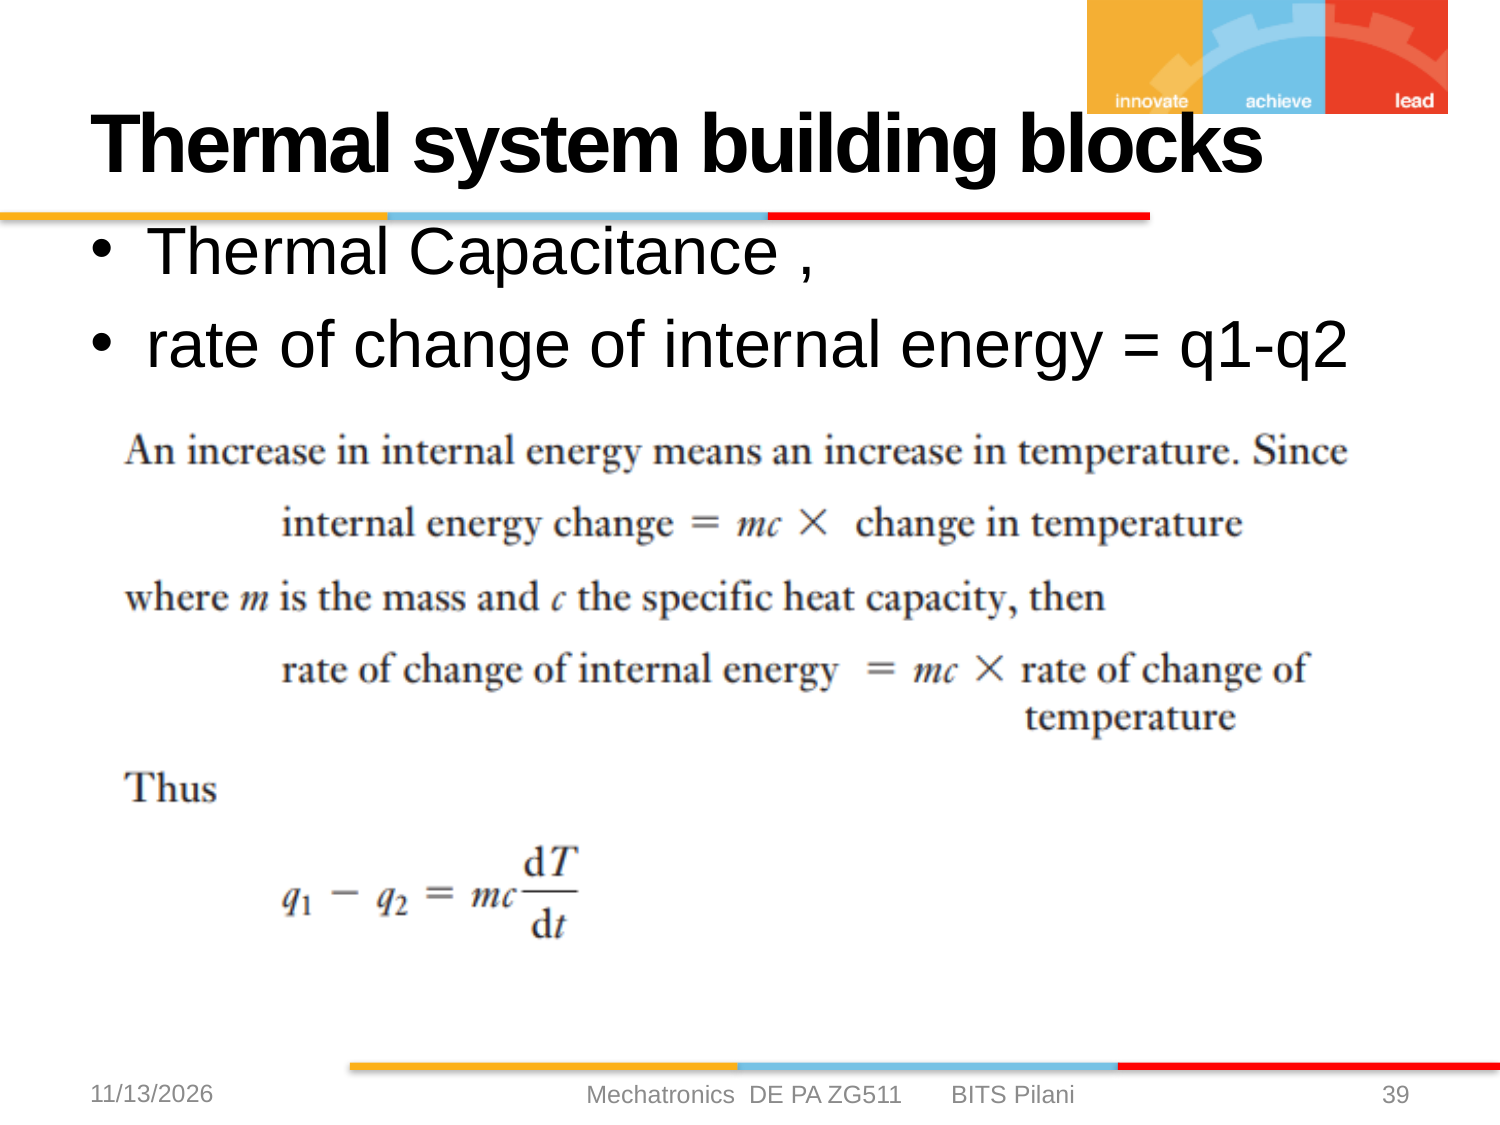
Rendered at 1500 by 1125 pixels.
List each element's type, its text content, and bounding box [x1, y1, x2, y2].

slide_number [75, 1062, 425, 1123]
title Thermal system building blocks [75, 45, 1425, 233]
picture [1087, 0, 1448, 114]
slide_number 39 [1250, 1062, 1425, 1125]
footer Mechatronics DE PA ZG511 BITS Pilani [474, 1062, 1188, 1125]
list Thermal Capacitance , rate of change of internal energy = q1-q2 [75, 233, 1425, 1010]
picture [99, 412, 1366, 976]
